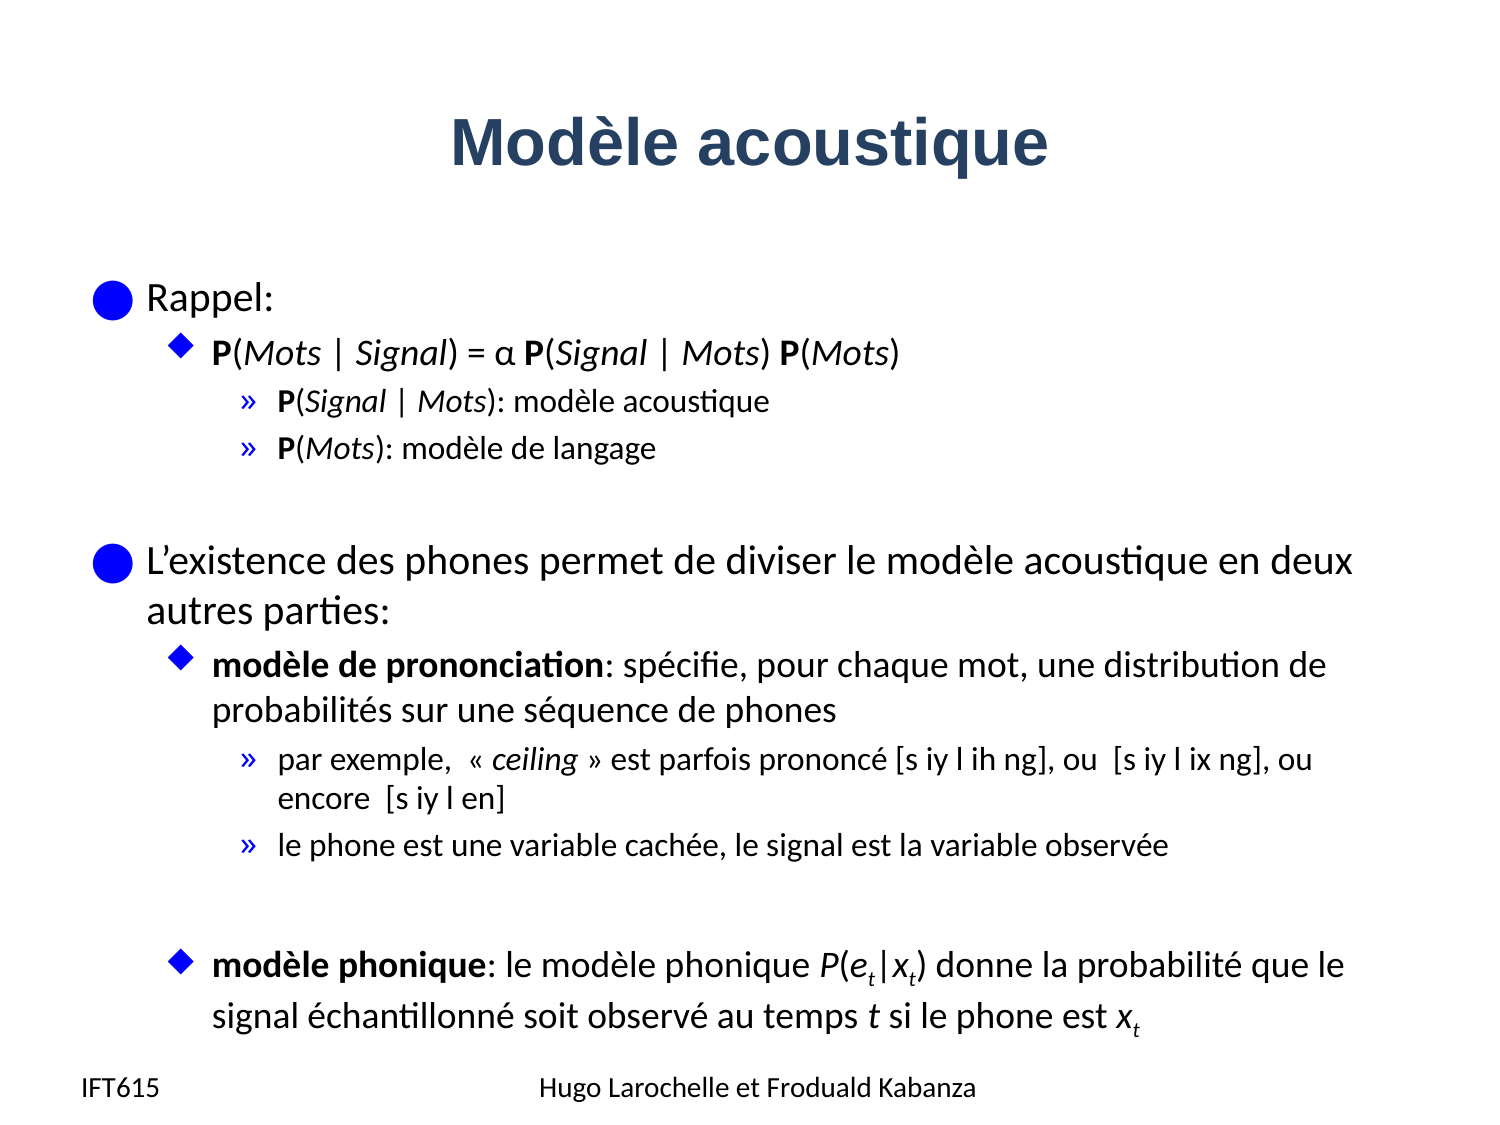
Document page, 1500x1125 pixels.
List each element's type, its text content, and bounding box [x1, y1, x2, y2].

title Modèle acoustique [75, 45, 1425, 233]
footer Hugo Larochelle et Froduald Kabanza [520, 1056, 996, 1117]
slide_number IFT615 [66, 1056, 356, 1117]
list Rappel: P(Mots | Signal) = α P(Signal | Mots) P(Mots) P(Signal | Mots): modèle acoustique P(Mots): modèle de langage L’existence des phones permet de diviser le modèle acoustique en deux autres parties: modèle de prononciation: spécifie, pour chaque mot, une distribution de probabilités sur une séquence de phones par exemple, « ceiling » est parfois prononcé [s iy l ih ng], ou [s iy l ix ng], ou encore [s iy l en] le phone est une variable cachée, le signal est la variable observée modèle phonique: le modèle phonique P(et|xt) donne la probabilité que le signal échantillonné soit observé au temps t si le phone est xt [75, 262, 1425, 1005]
